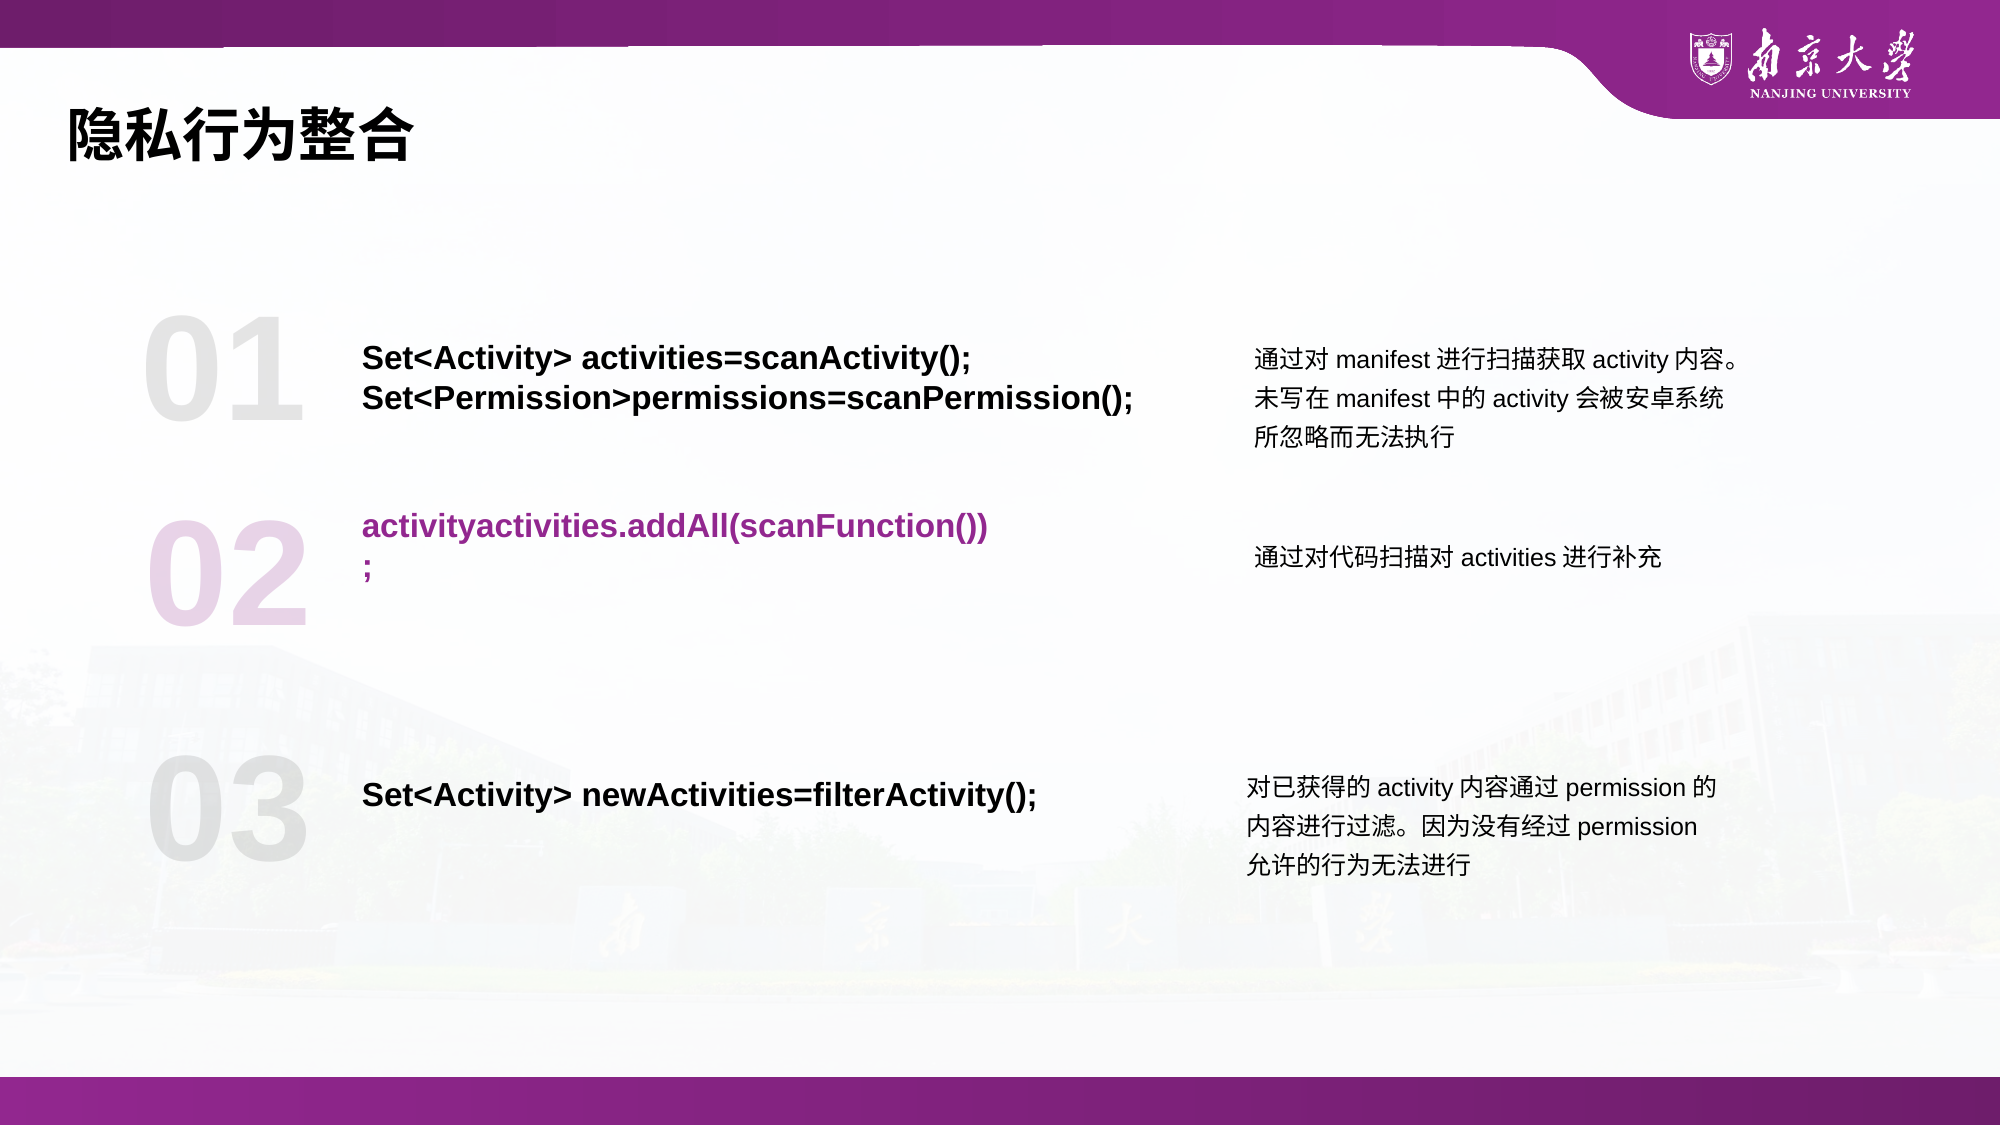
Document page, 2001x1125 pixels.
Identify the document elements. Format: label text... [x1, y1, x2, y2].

picture [1690, 28, 1914, 101]
title 隐私行为整合 [50, 85, 1328, 189]
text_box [121, 250, 1752, 909]
